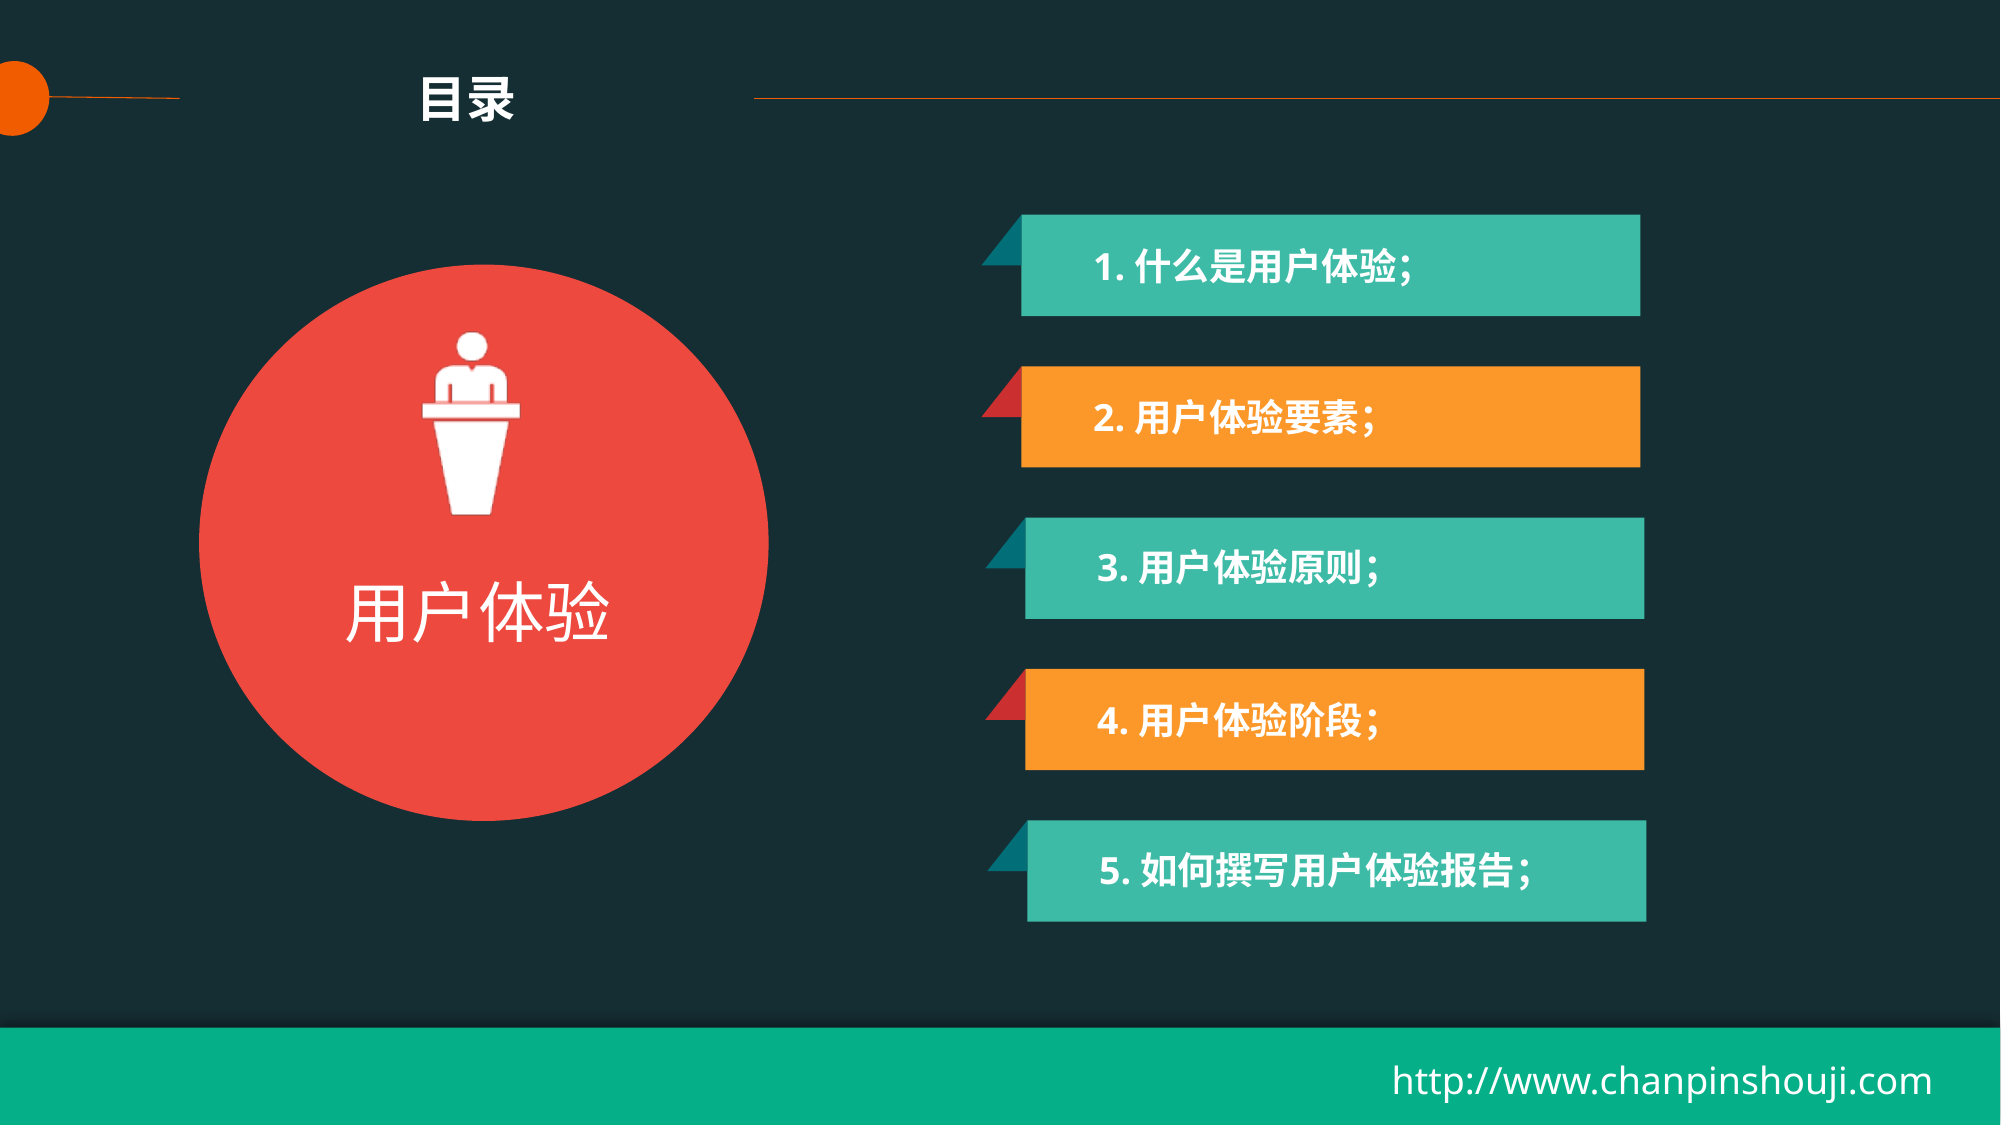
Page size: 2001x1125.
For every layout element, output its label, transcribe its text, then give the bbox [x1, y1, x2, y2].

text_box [987, 820, 1647, 922]
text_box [199, 264, 769, 821]
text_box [981, 366, 1641, 468]
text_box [985, 668, 1645, 771]
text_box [985, 517, 1645, 619]
text_box 目录 [183, 60, 750, 136]
text_box http://www.chanpinshouji.com [1376, 1049, 2000, 1110]
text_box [981, 214, 1641, 317]
